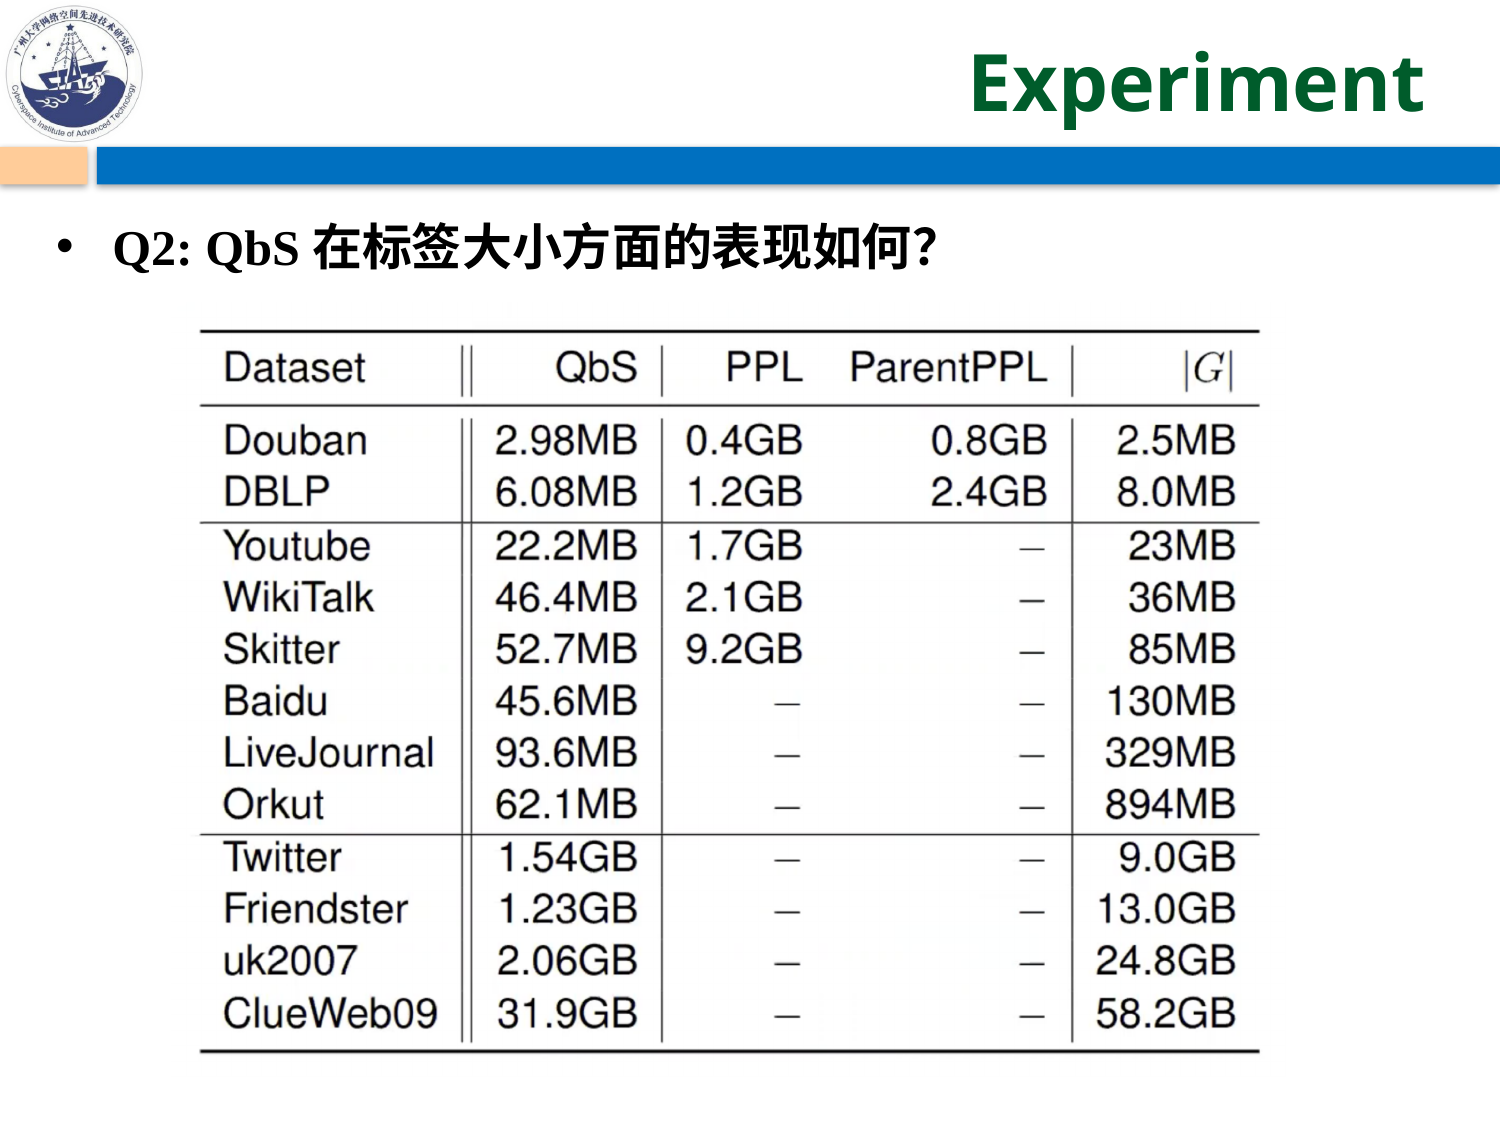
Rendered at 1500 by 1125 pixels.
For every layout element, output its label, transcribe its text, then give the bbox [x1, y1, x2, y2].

title Experiment [206, 46, 1442, 135]
picture [170, 302, 1286, 1077]
picture [0, 0, 148, 148]
text_box Q2: QbS在标签大小方面的表现如何？ [41, 208, 1432, 283]
